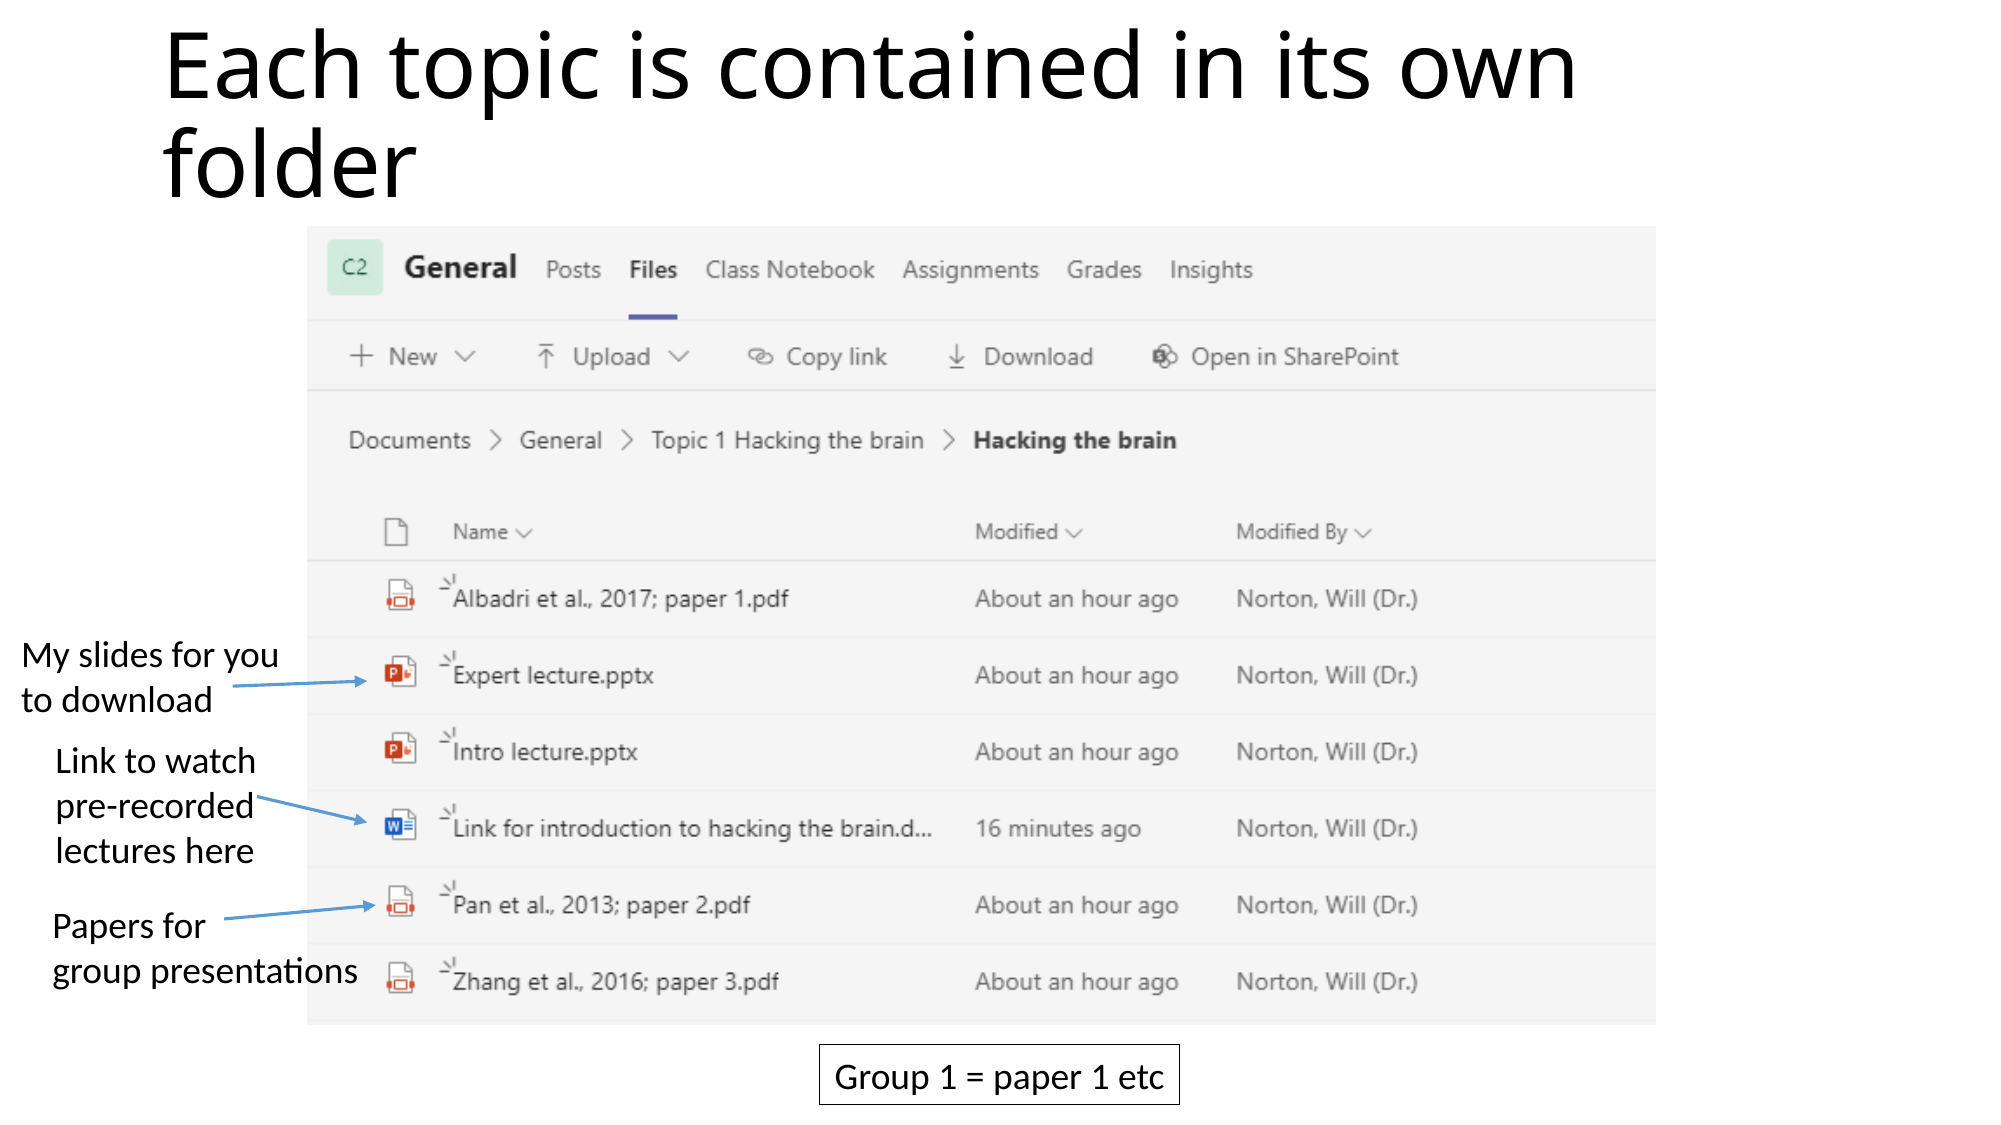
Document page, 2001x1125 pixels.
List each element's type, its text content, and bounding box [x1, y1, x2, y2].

title Each topic is contained in its own folder [146, 9, 1872, 227]
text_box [4, 622, 368, 729]
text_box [39, 728, 368, 881]
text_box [35, 893, 376, 1000]
picture [307, 226, 1656, 1025]
text_box Group 1 = paper 1 etc [819, 1044, 1180, 1105]
